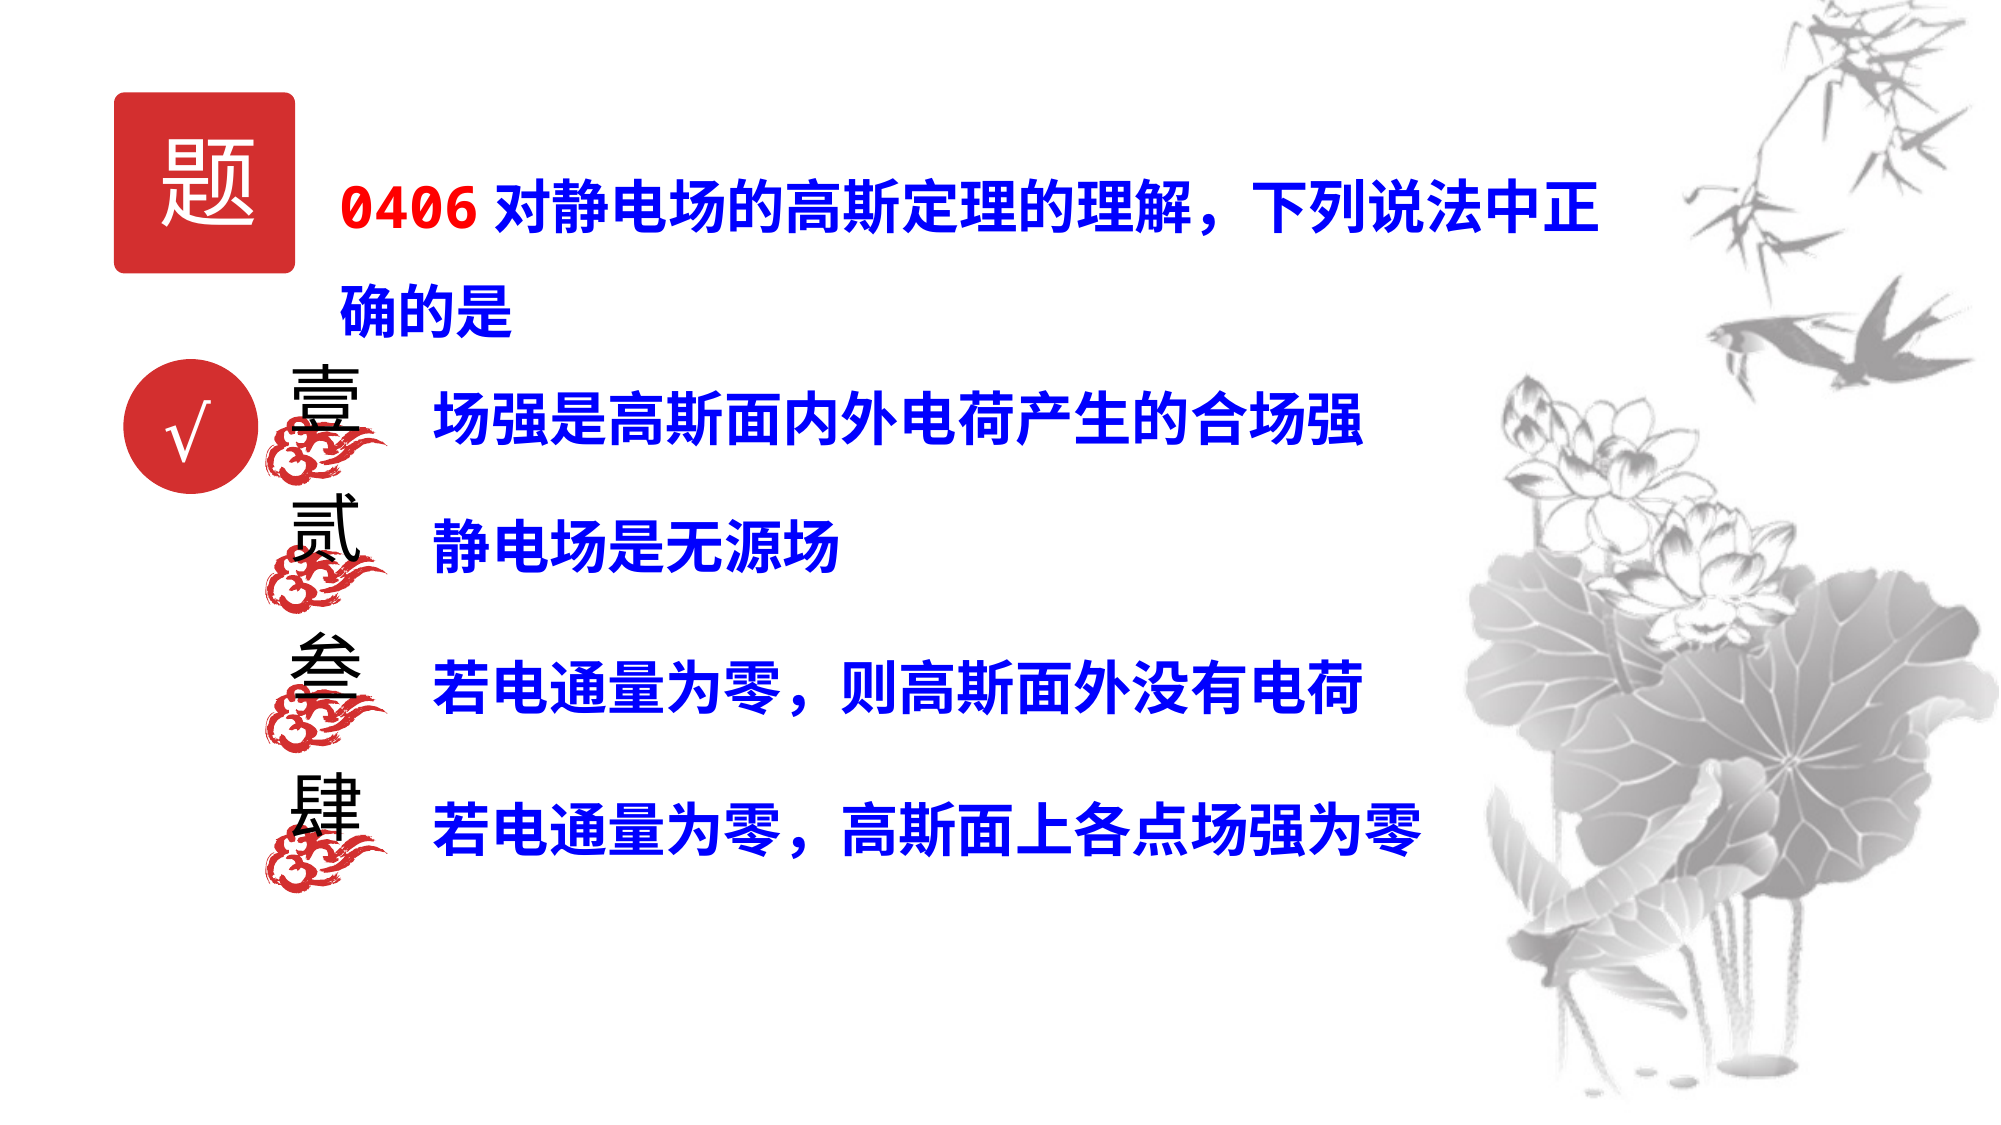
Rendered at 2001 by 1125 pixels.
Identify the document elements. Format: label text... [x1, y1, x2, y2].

text_box 0406对静电场的高斯定理的理解，下列说法中正确的是 [324, 127, 1664, 353]
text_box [265, 612, 1500, 753]
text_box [114, 92, 296, 274]
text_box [123, 359, 259, 494]
picture [1446, 0, 1999, 1125]
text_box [265, 753, 1518, 894]
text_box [265, 345, 1470, 473]
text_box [265, 473, 1470, 612]
